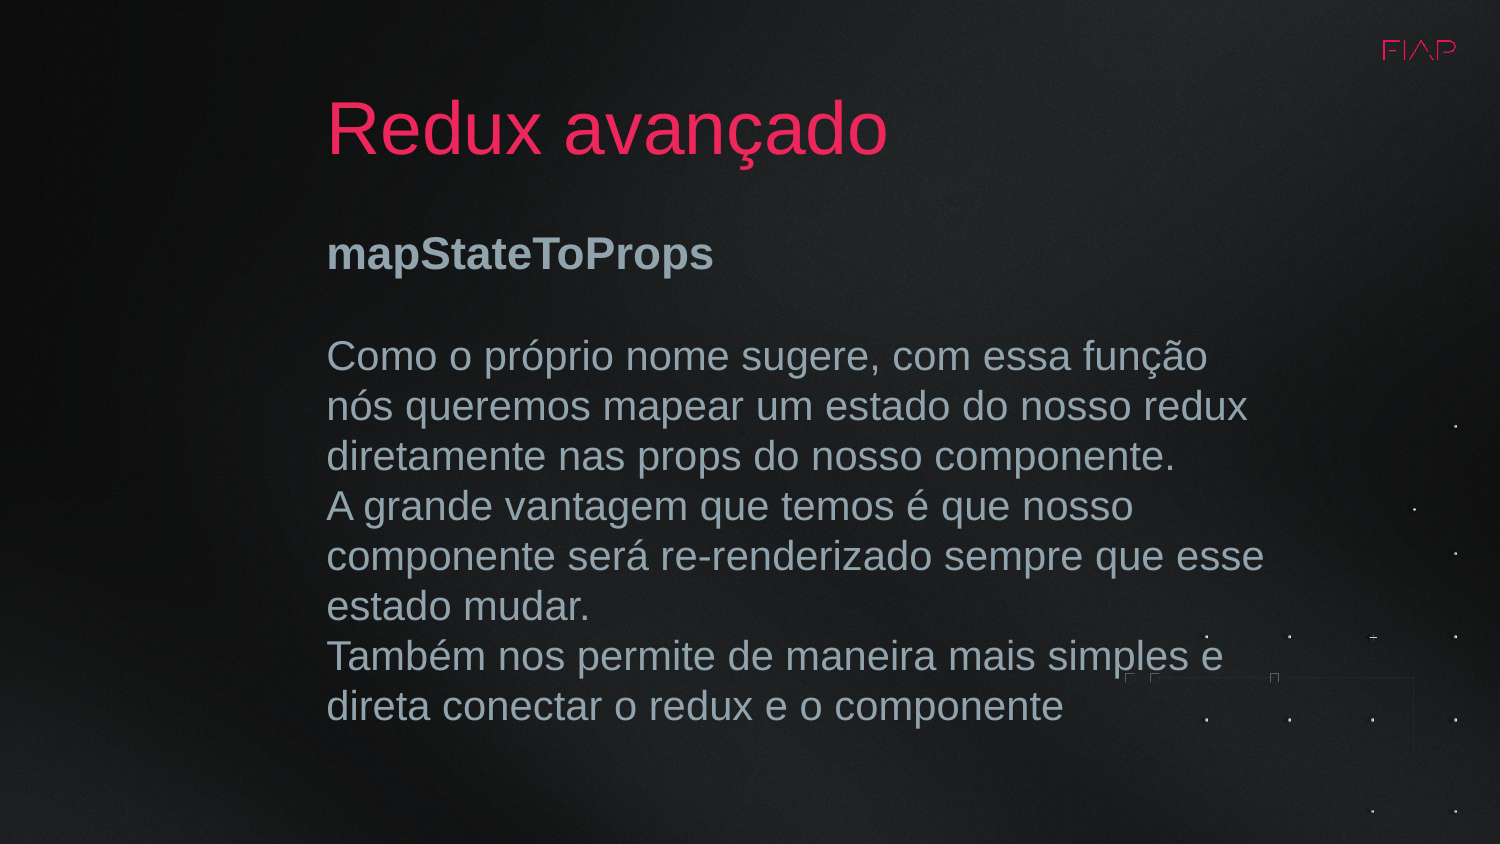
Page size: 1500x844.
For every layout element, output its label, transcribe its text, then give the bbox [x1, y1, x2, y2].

text_box Redux avançado [311, 72, 1126, 177]
text_box mapStateToProps Como o próprio nome sugere, com essa função nós queremos mapear um estado do nosso redux diretamente nas props do nosso componente. A grande vantagem que temos é que nosso componente será re-renderizado sempre que esse estado mudar. Também nos permite de maneira mais simples e direta conectar o redux e o componente [311, 216, 1292, 737]
picture [0, 0, 1500, 844]
